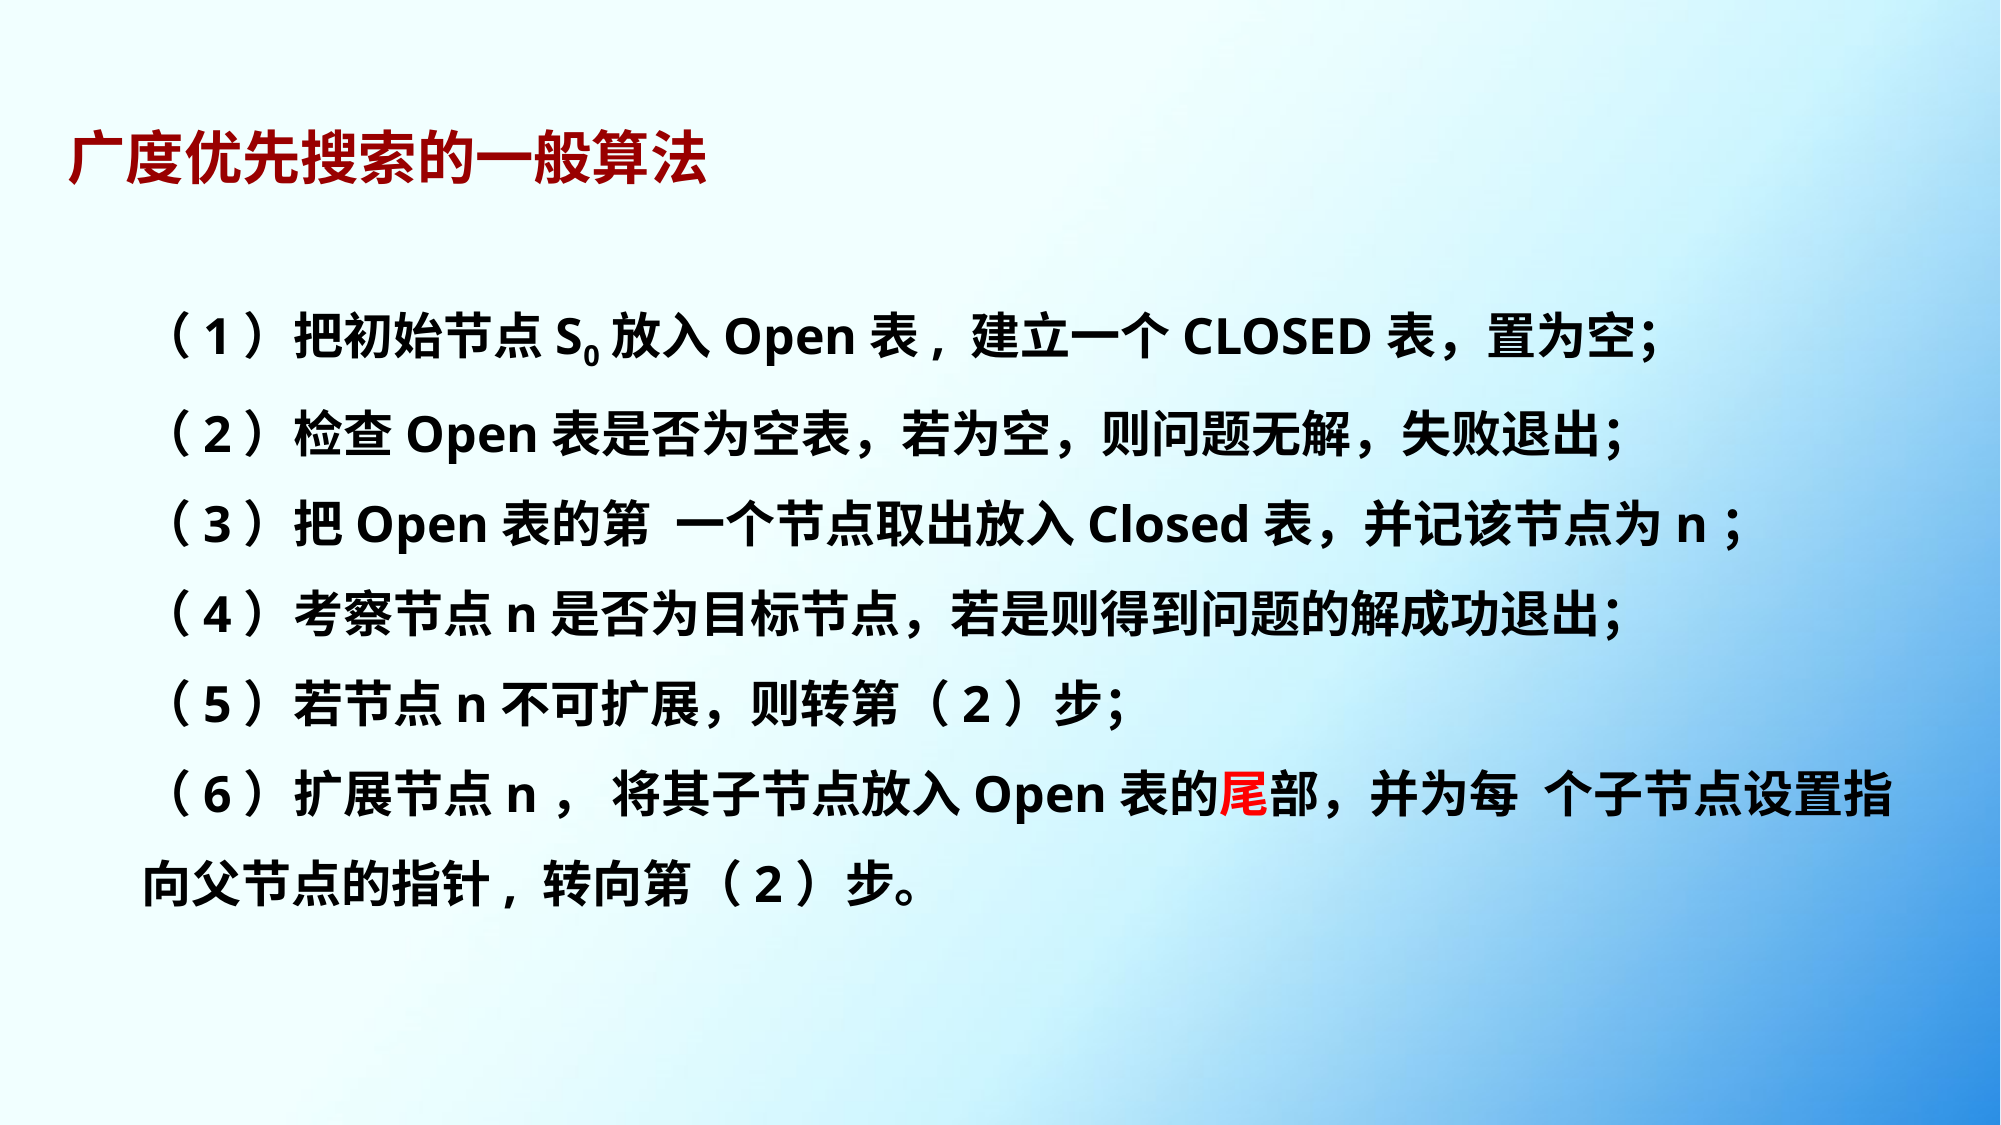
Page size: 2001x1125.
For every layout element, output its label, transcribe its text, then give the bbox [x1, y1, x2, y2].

text_box 广度优先搜索的一般算法 [52, 113, 724, 199]
picture [0, 0, 2001, 1125]
text_box （1）把初始节点S0放入Open表, 建立一个CLOSED表，置为空； （2）检查Open表是否为空表，若为空，则问题无解，失败退出； （3）把Open表的第一个节点取出放入Closed表，并记该节点为n； （4）考察节点n是否为目标节点，若是则得到问题的解成功退出； （5）若节点n不可扩展，则转第（2）步； （6）扩展节点n， 将其子节点放入Open表的尾部，并为每个子节点设置指向父节点的指针, 转向第（2）步。 [126, 262, 1955, 920]
